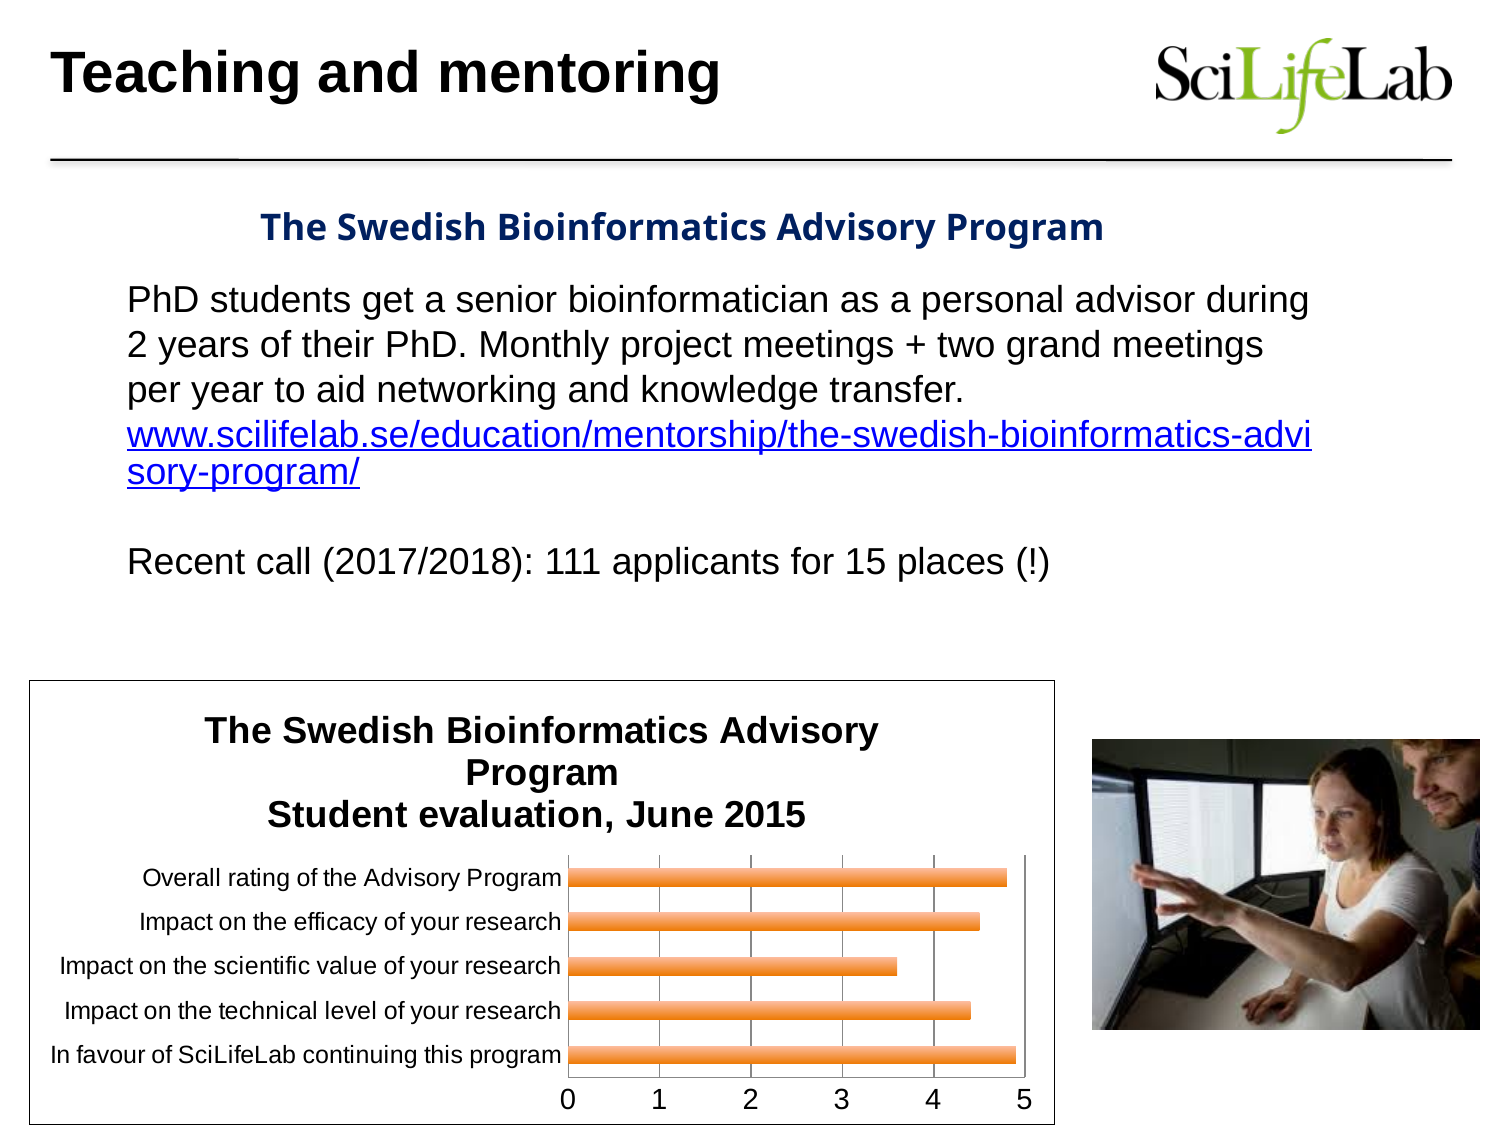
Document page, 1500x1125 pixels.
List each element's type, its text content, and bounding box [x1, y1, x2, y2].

text_box The Swedish Bioinformatics Advisory Program [40, 196, 1326, 301]
text_box PhD students get a senior bioinformatician as a personal advisor during 2 years of their PhD. Monthly project meetings + two grand meetings per year to aid networking and knowledge transfer. www.scilifelab.se/education/mentorship/the-swedish-bioinformatics-advisory-program/ Recent call (2017/2018): 111 applicants for 15 places (!) [112, 267, 1330, 552]
picture [1092, 739, 1480, 1030]
chart [29, 680, 1055, 1125]
title Teaching and mentoring [50, 34, 1075, 128]
picture [1156, 38, 1452, 134]
